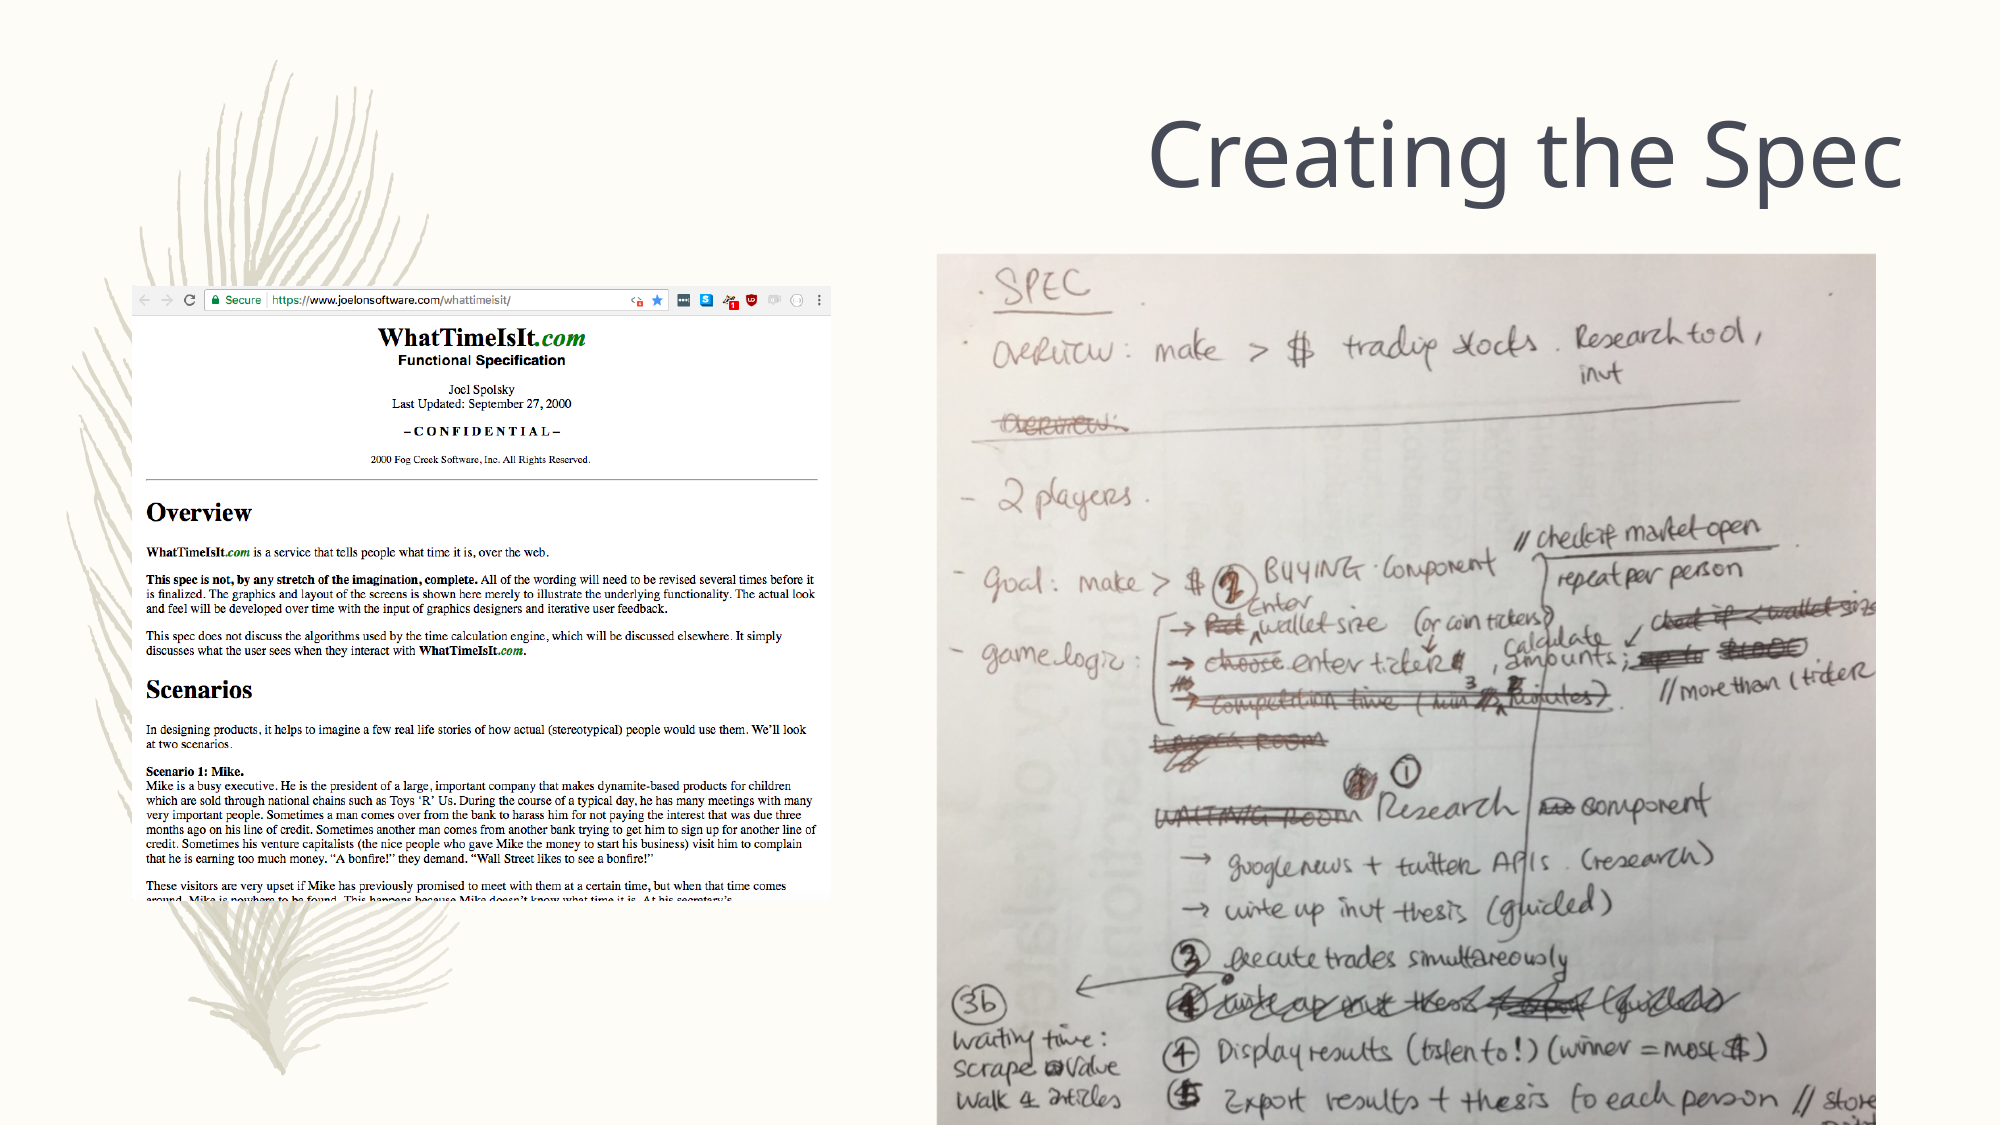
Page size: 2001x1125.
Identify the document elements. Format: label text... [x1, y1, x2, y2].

text_box Creating the Spec [481, 93, 1920, 350]
picture [131, 255, 2000, 1125]
